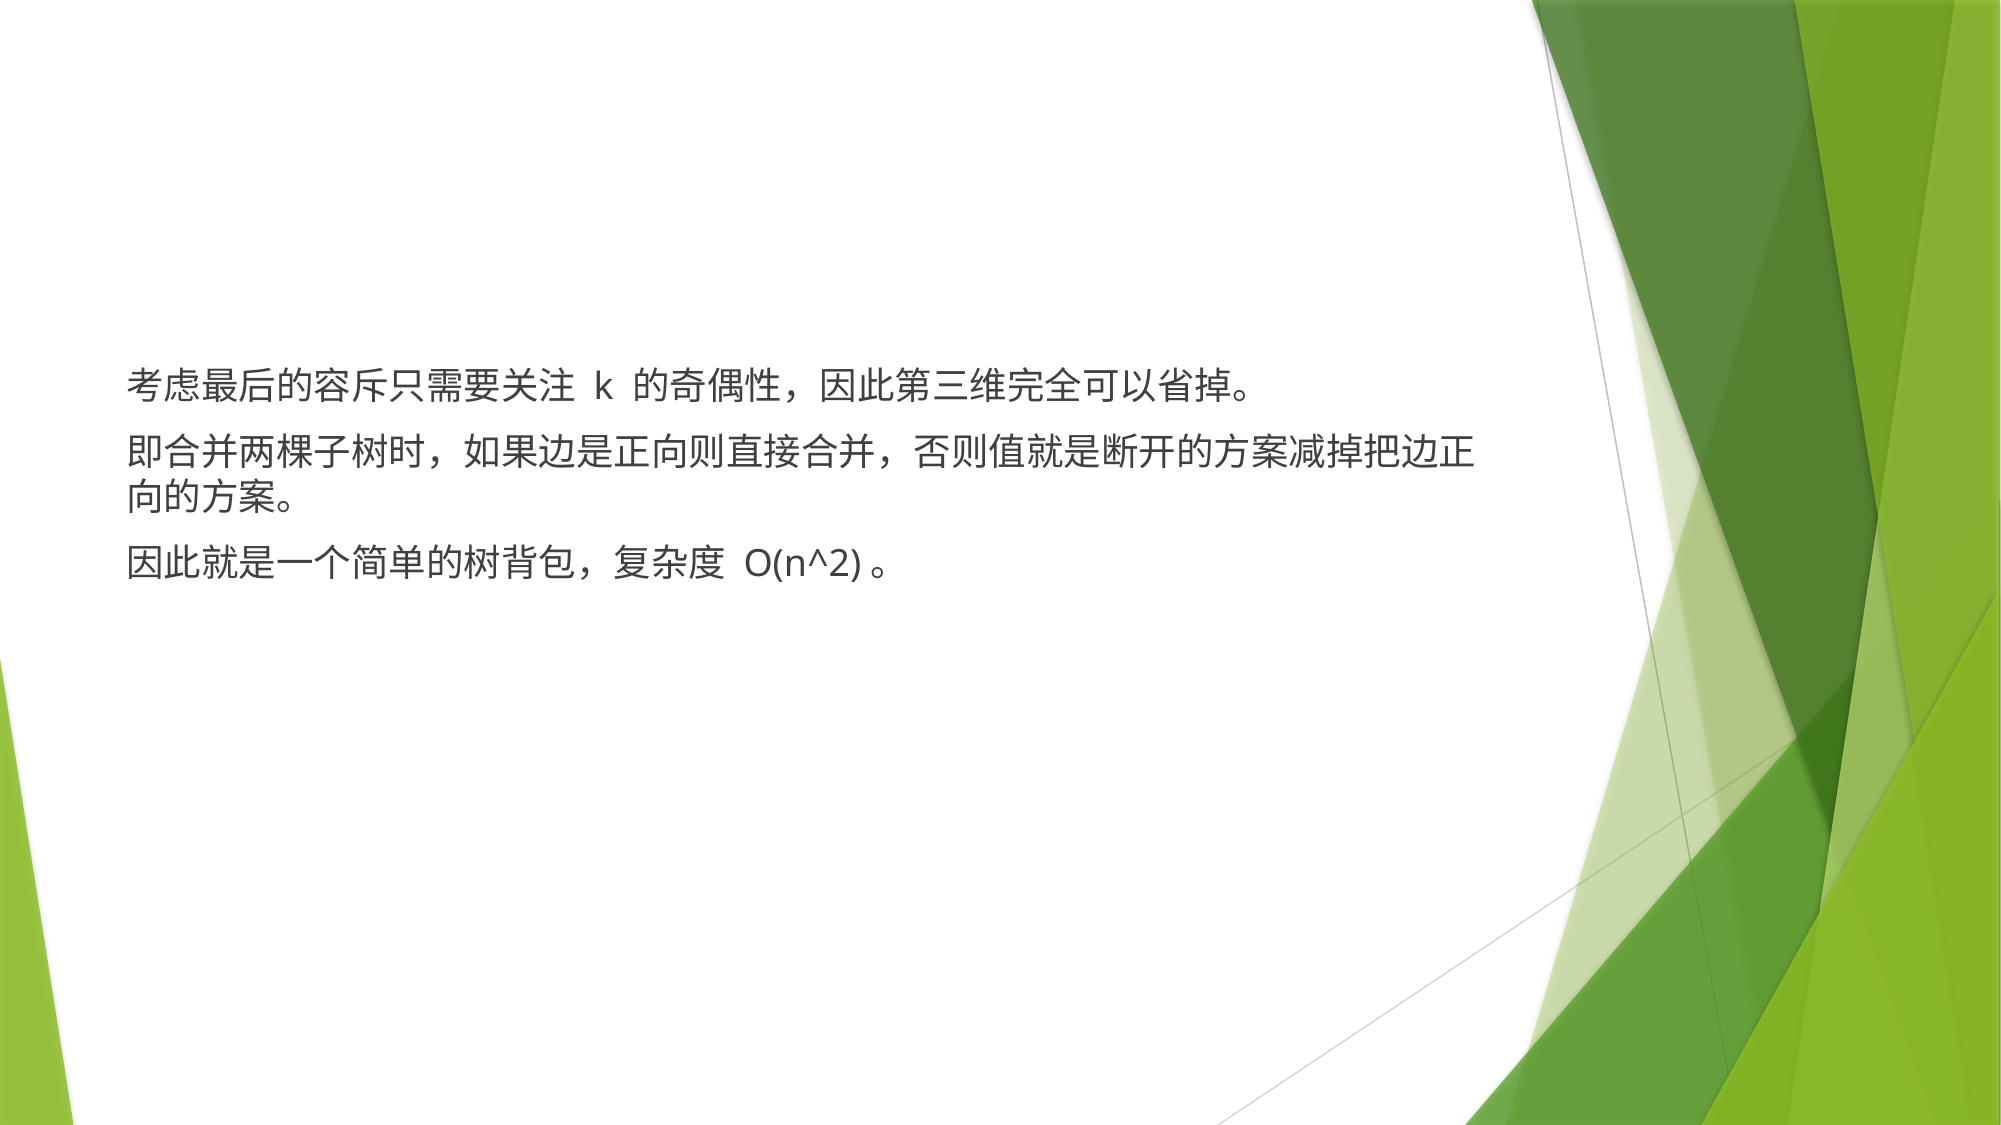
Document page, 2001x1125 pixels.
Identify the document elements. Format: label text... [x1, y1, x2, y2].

list 考虑最后的容斥只需要关注 k 的奇偶性，因此第三维完全可以省掉。 即合并两棵子树时，如果边是正向则直接合并，否则值就是断开的方案减掉把边正向的方案。 因此就是一个简单的树背包，复杂度 O(n^2)。 [111, 354, 1522, 992]
